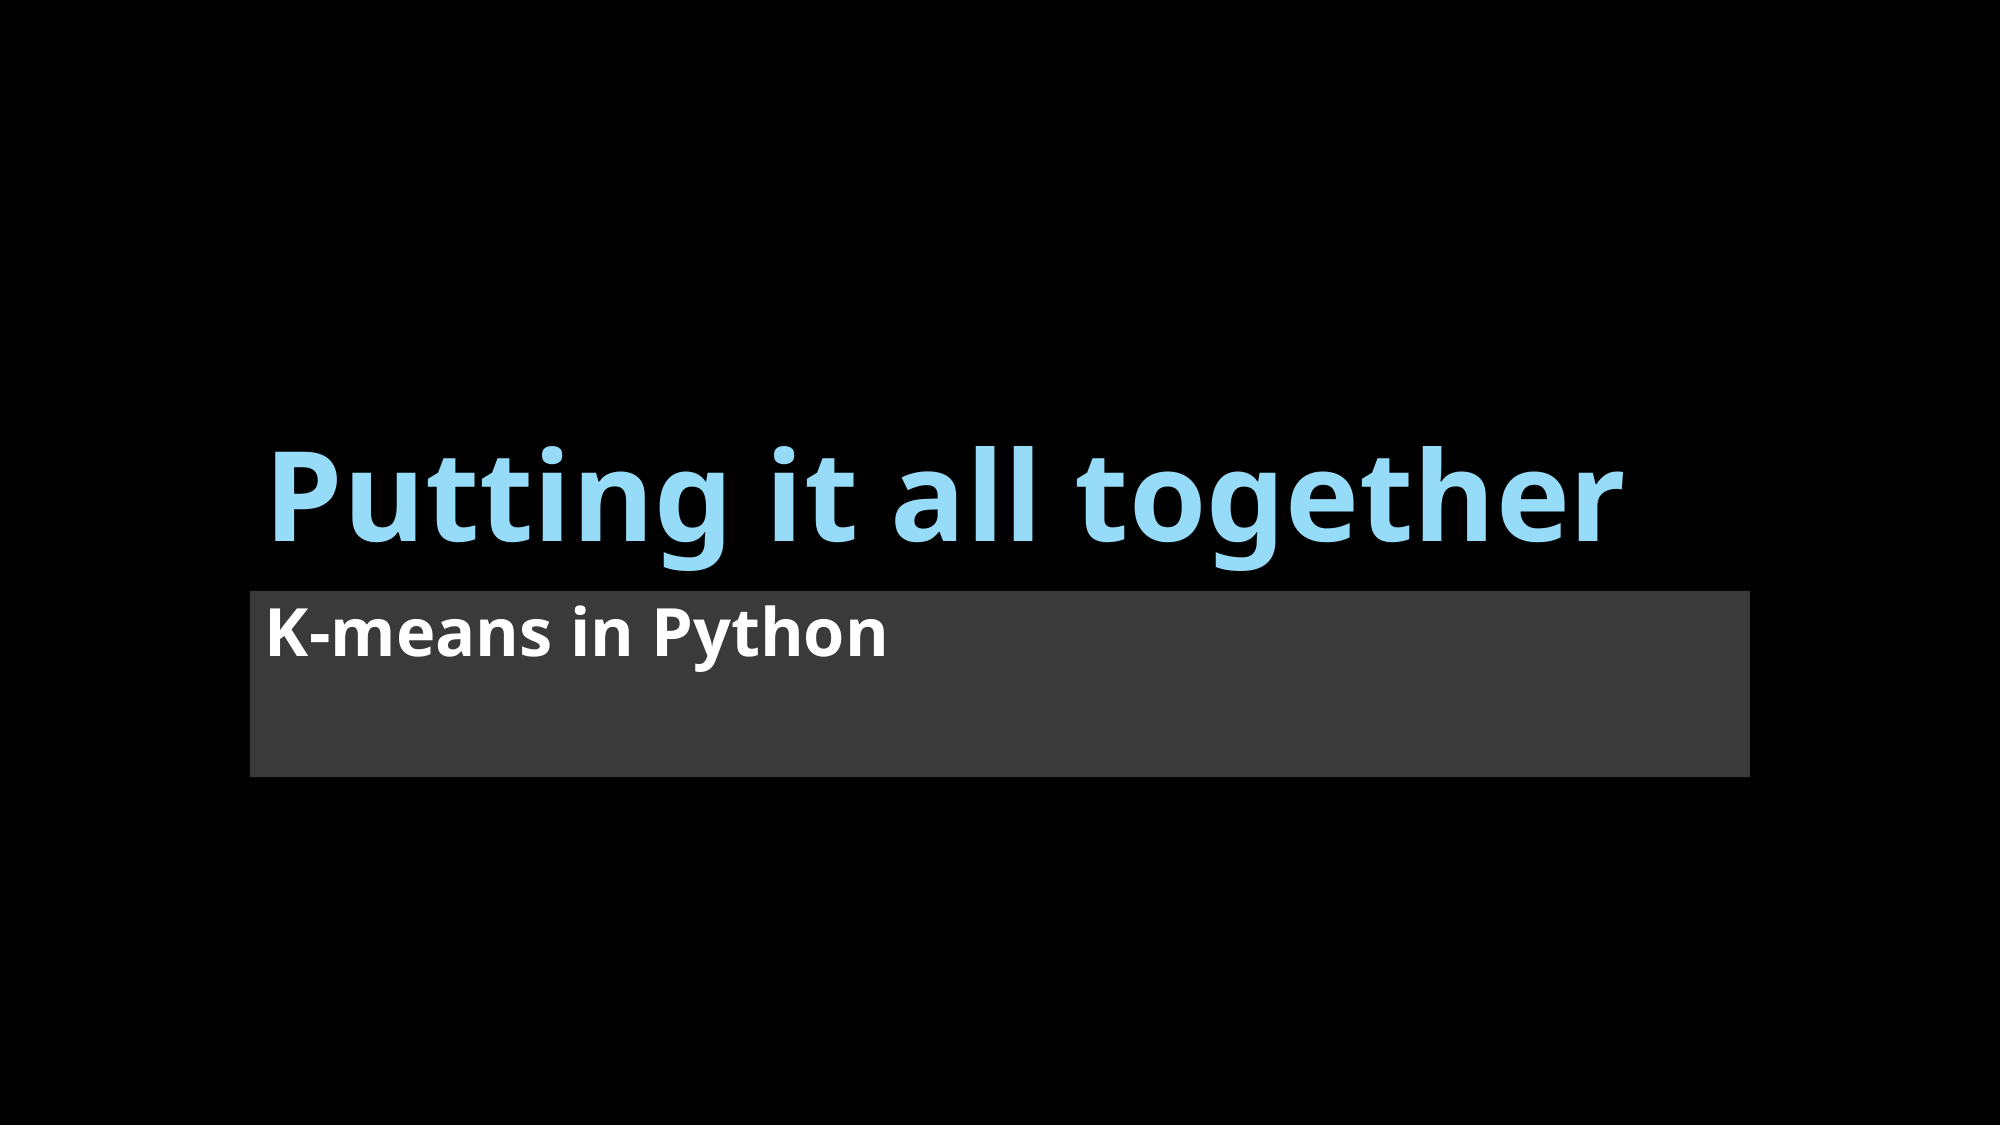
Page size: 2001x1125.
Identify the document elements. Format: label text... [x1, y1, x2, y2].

title Putting it all together [249, 184, 1750, 576]
subtitle K-means in Python [249, 590, 1750, 778]
